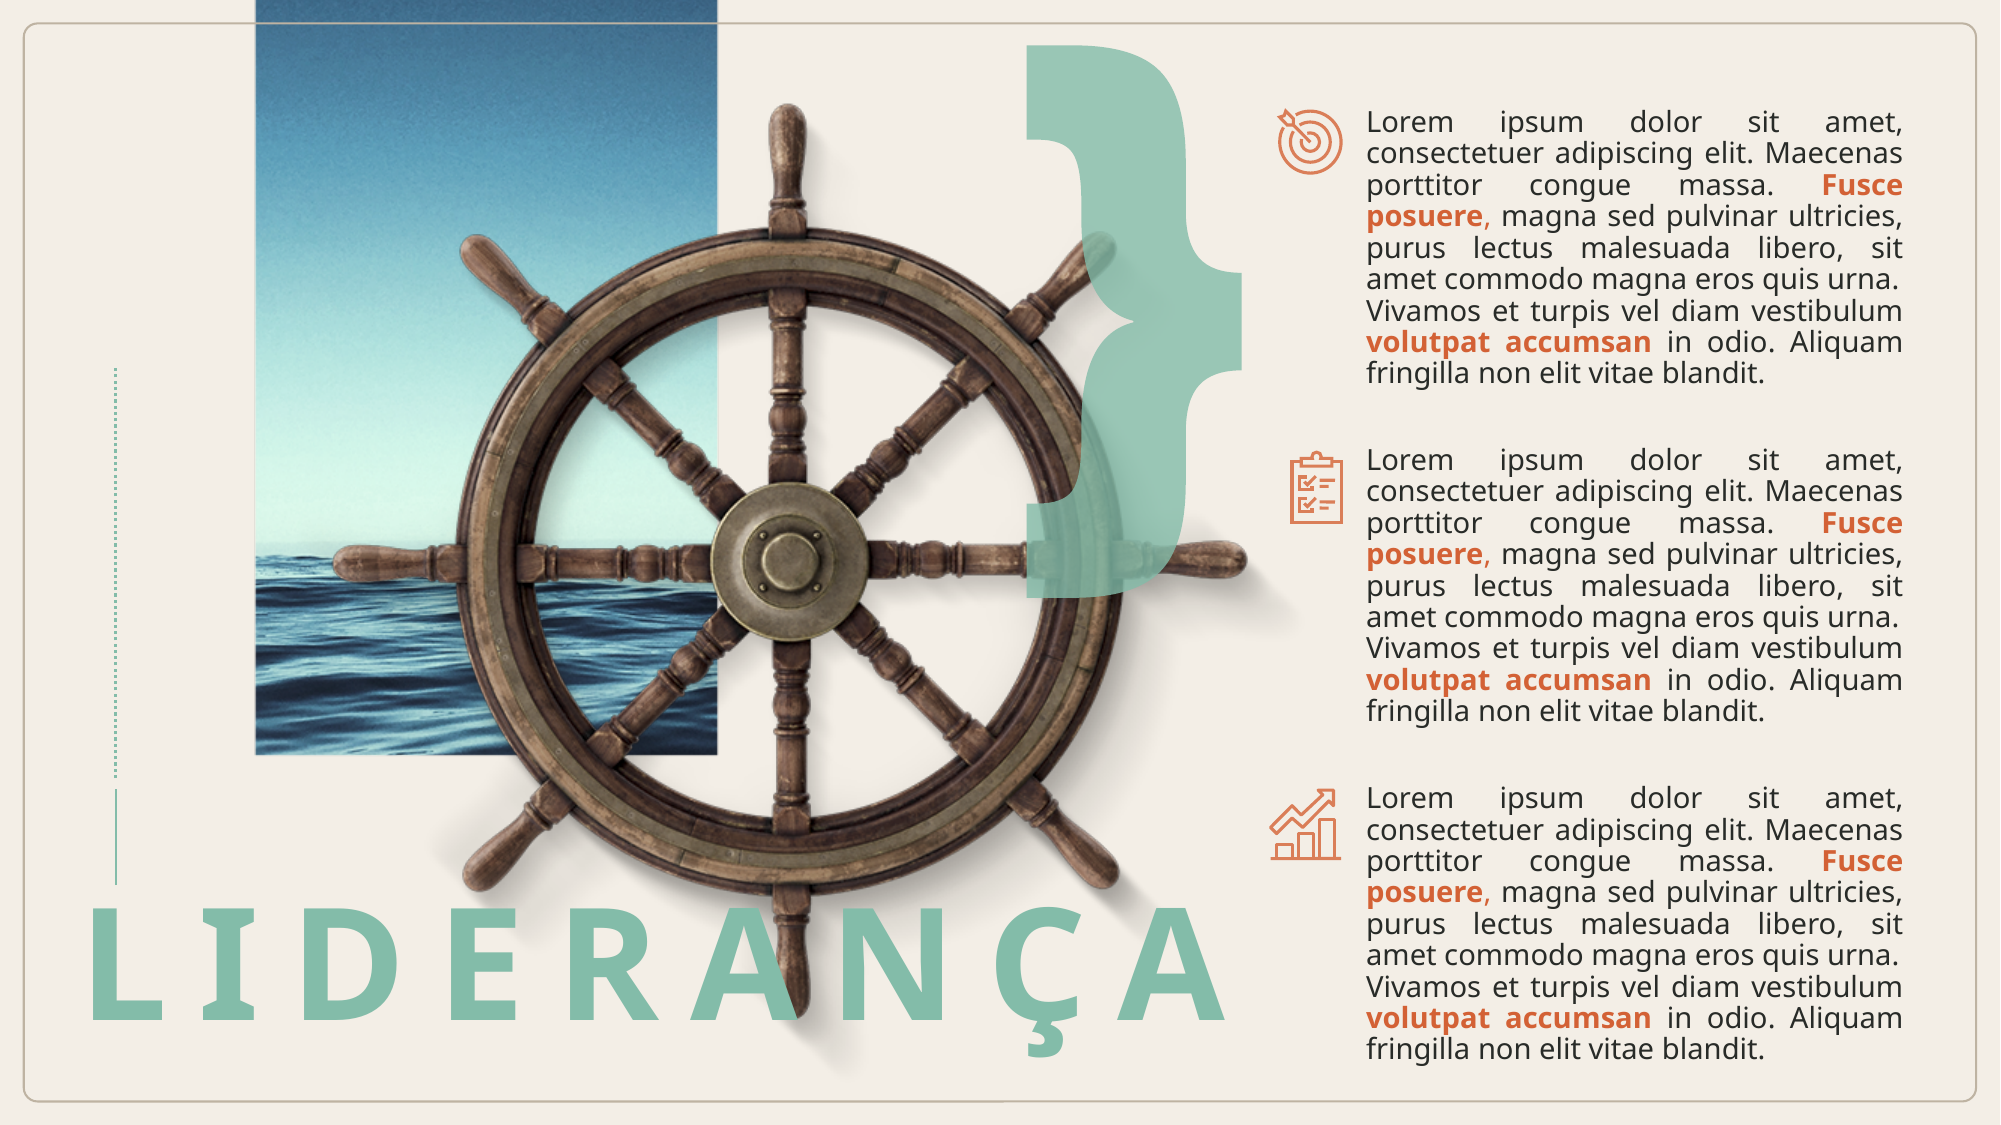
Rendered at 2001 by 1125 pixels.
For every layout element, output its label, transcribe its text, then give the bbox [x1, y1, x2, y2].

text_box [1291, 452, 1342, 523]
picture [178, 0, 1404, 1125]
text_box [22, 626, 203, 1103]
text_box LIDERANÇA [24, 857, 203, 1060]
text_box [22, 22, 178, 625]
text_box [1279, 111, 1342, 174]
text_box [1404, 22, 1978, 1103]
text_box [1270, 790, 1341, 859]
